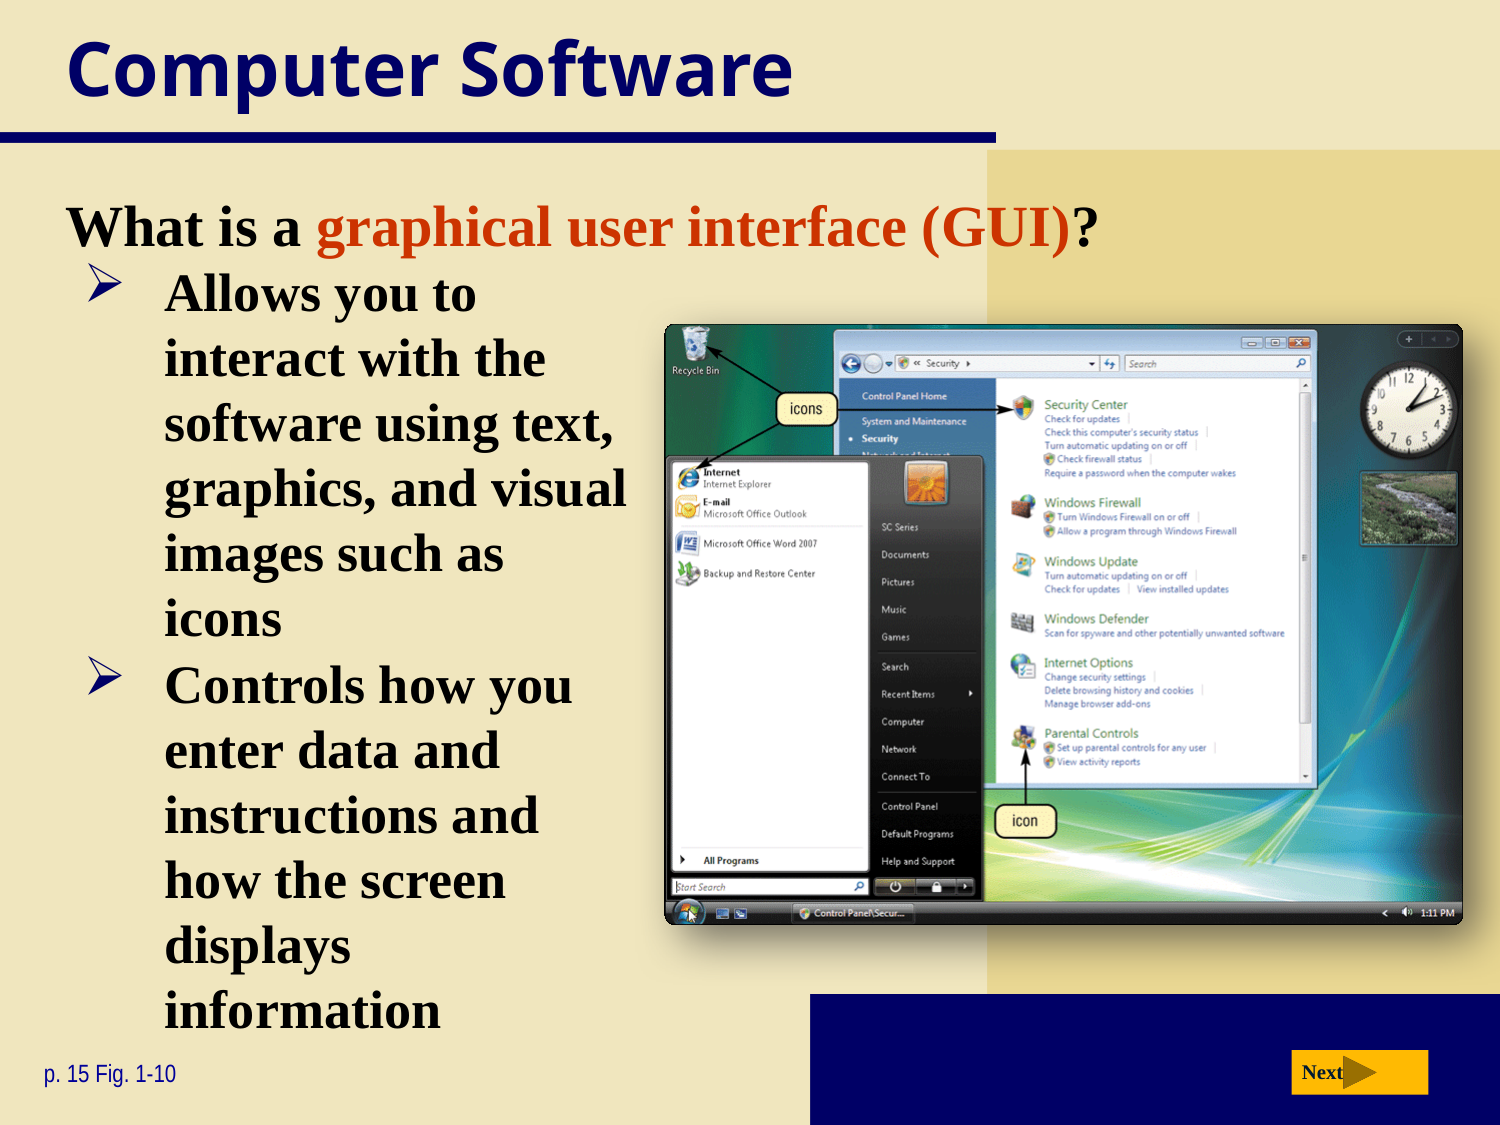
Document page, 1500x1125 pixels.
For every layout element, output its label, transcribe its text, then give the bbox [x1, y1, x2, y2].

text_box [1286, 1049, 1429, 1095]
picture [662, 324, 1463, 926]
list What is a graphical user interface (GUI)? [49, 180, 1459, 313]
text_box Allows you to interact with the software using text, graphics, and visual images such as icons Controls how you enter data and instructions and how the screen displays information [49, 249, 650, 988]
title Computer Software [49, 0, 1459, 133]
text_box p. 15 Fig. 1-10 [29, 1050, 284, 1095]
